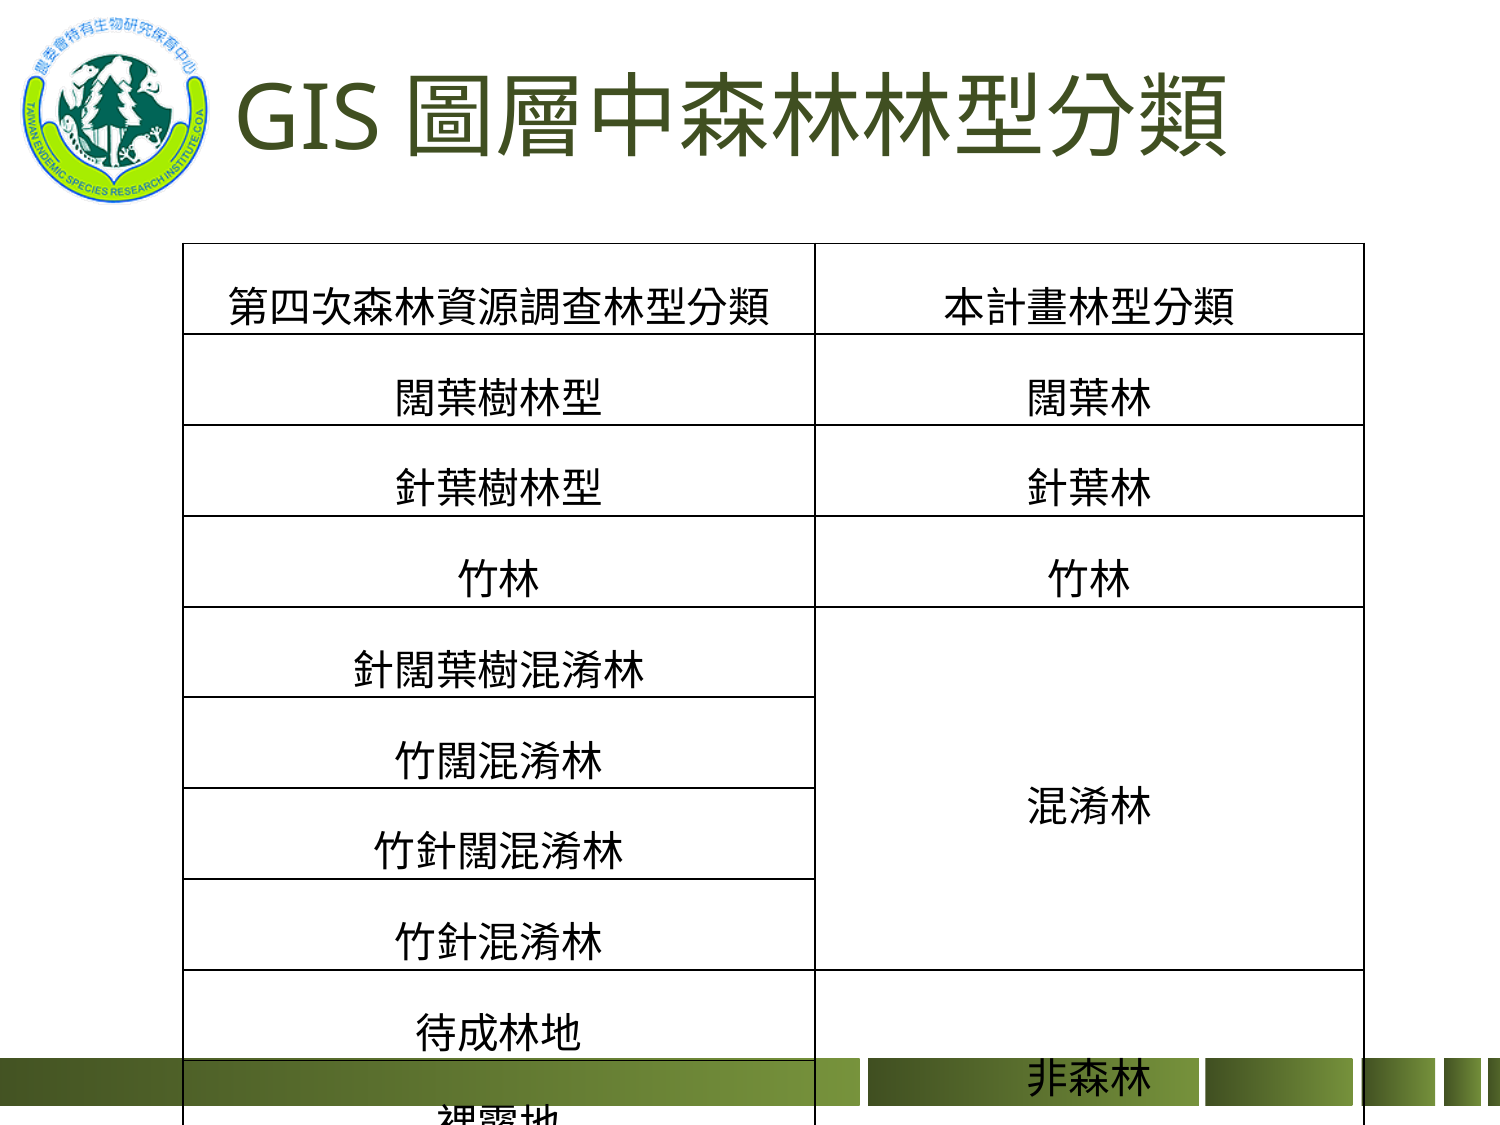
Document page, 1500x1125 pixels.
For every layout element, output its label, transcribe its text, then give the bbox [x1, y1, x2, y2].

table_cell 闊葉林 [816, 335, 1363, 424]
table_header 第四次森林資源調查林型分類 [184, 244, 814, 333]
table_cell 非森林 [816, 971, 1363, 1125]
table_cell 竹闊混淆林 [184, 698, 814, 787]
table_cell 混淆林 [816, 608, 1363, 969]
title GIS圖層中森林林型分類 [218, 19, 1480, 207]
table_cell 竹針闊混淆林 [184, 789, 814, 878]
table_cell 針葉林 [816, 426, 1363, 515]
table_cell 針葉樹林型 [184, 426, 814, 515]
table_cell 闊葉樹林型 [184, 335, 814, 424]
picture [17, 17, 211, 207]
table_cell 待成林地 [184, 971, 814, 1060]
table_cell 竹林 [184, 517, 814, 606]
table_cell 針闊葉樹混淆林 [184, 608, 814, 696]
table_cell 竹針混淆林 [184, 880, 814, 969]
table_cell 竹林 [816, 517, 1363, 606]
table_cell 裸露地 [184, 1061, 814, 1125]
table_header 本計畫林型分類 [816, 244, 1363, 333]
